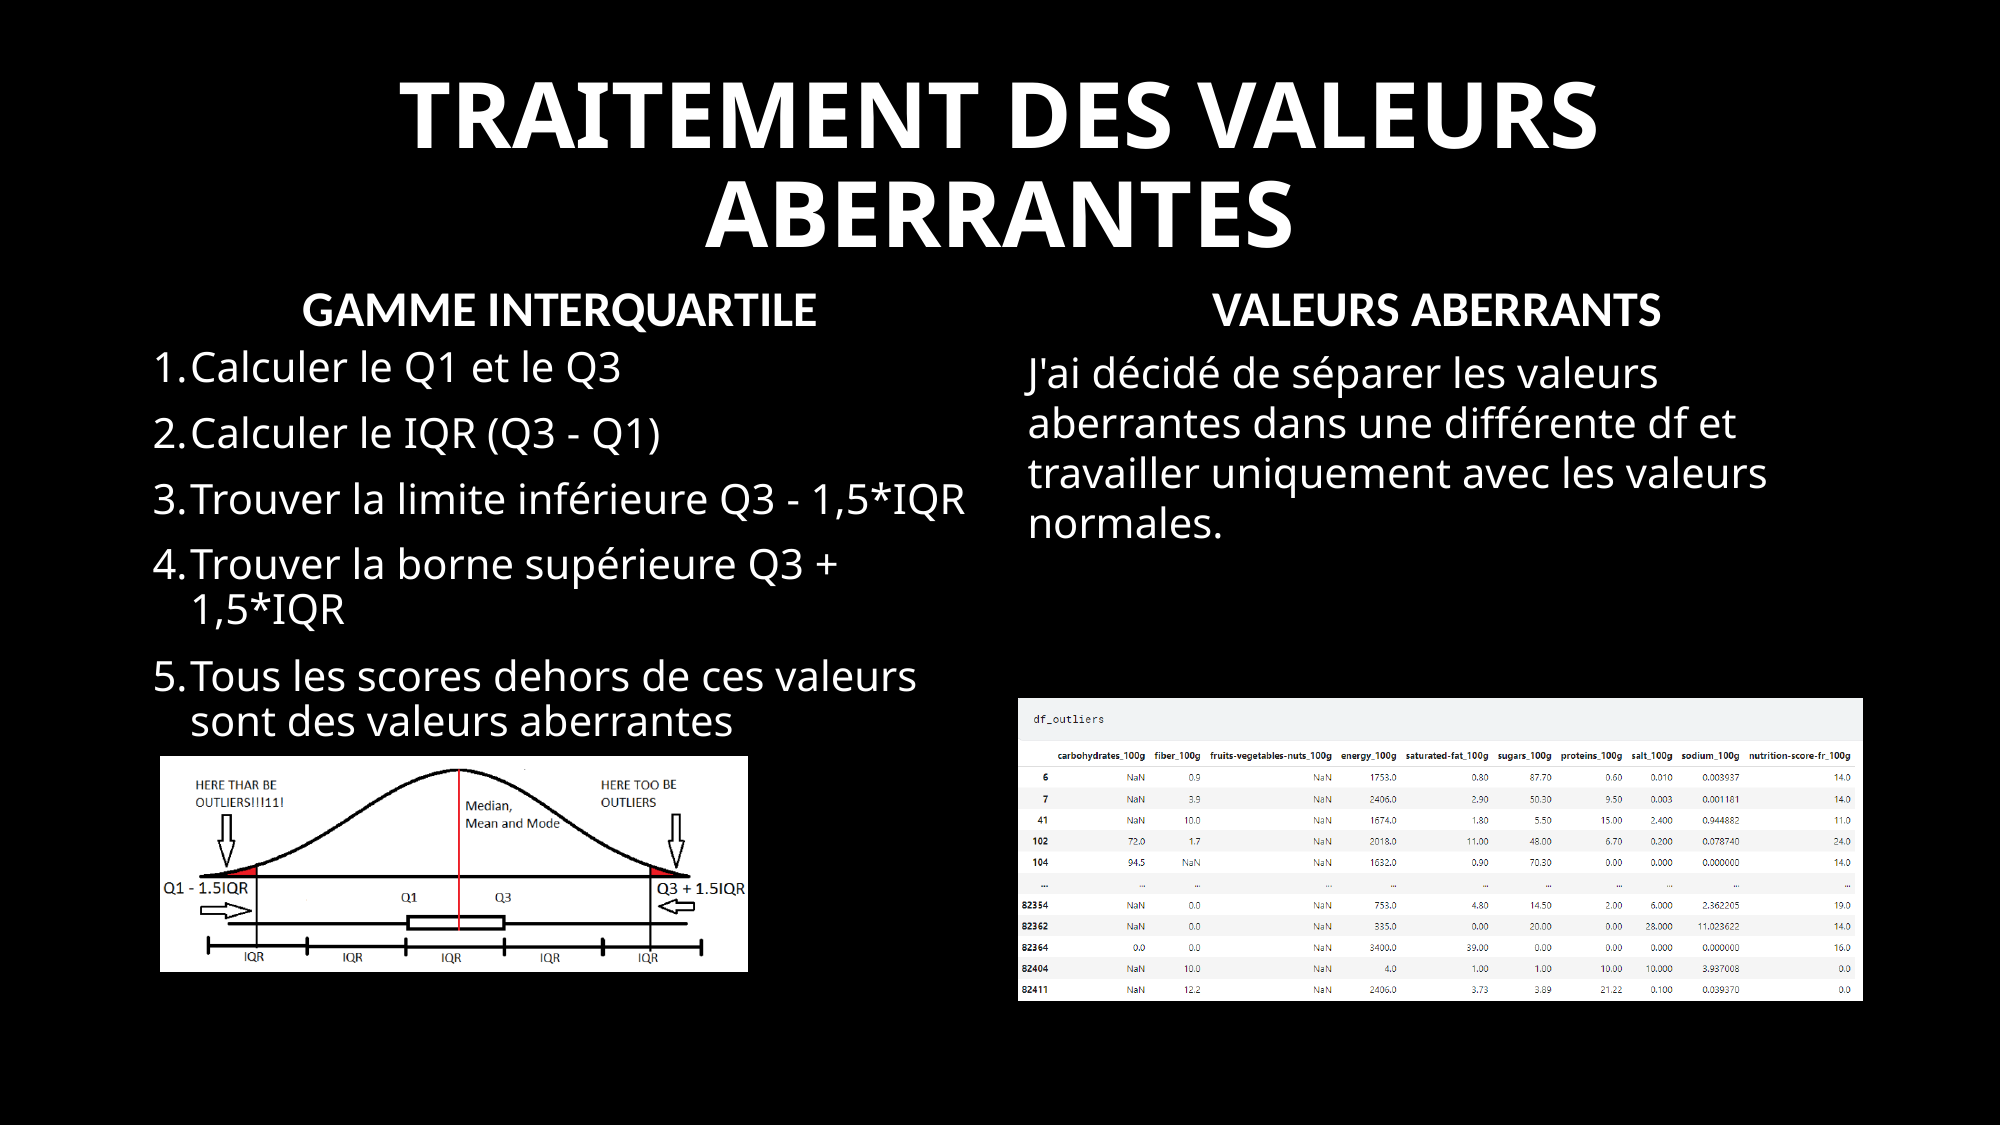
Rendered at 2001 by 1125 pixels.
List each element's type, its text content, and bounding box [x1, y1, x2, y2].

list J'ai décidé de séparer les valeurs aberrantes dans une différente df et travailler uniquement avec les valeurs normales. [1012, 338, 1863, 1016]
list GAMME INTERQUARTILE [137, 275, 984, 338]
title TRAITEMENT DES VALEURS ABERRANTES [137, 59, 1863, 278]
picture [160, 756, 748, 972]
list VALEURS ABERRANTS [1012, 275, 1863, 338]
picture [1018, 698, 1863, 1001]
list Calculer le Q1 et le Q3 Calculer le IQR (Q3 - Q1) Trouver la limite inférieure Q3 - 1,5*IQR Trouver la borne supérieure Q3 + 1,5*IQR Tous les scores dehors de ces valeurs sont des valeurs aberrantes [137, 338, 984, 1016]
